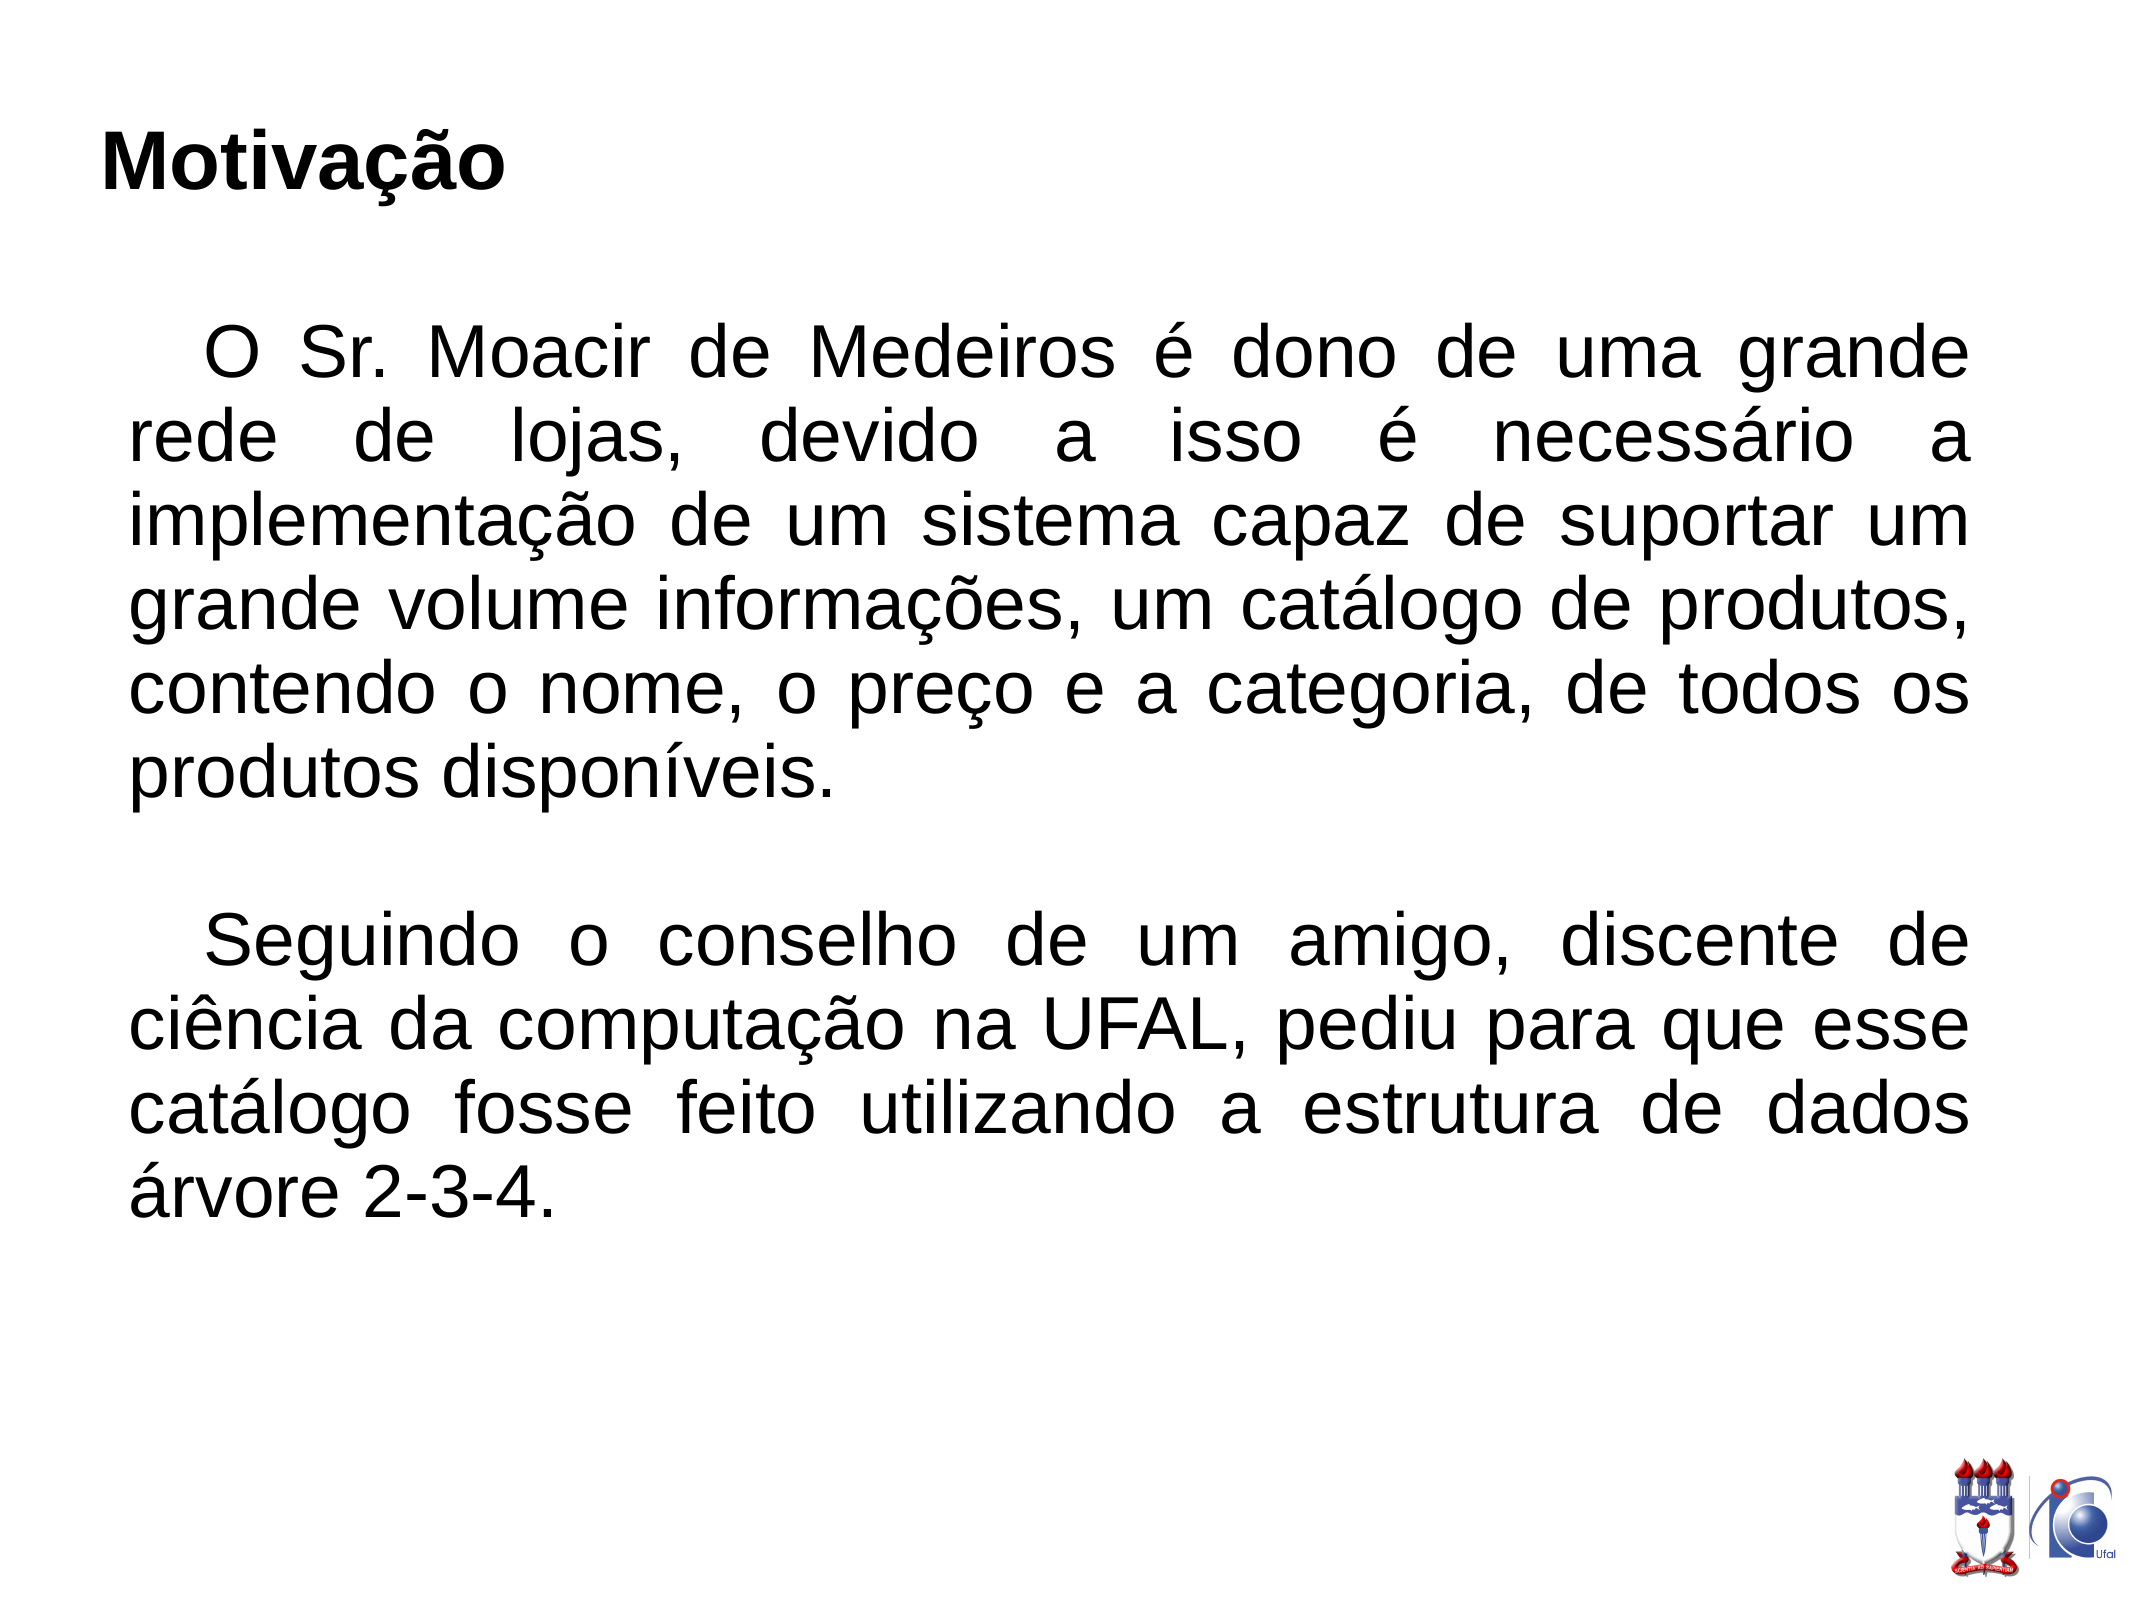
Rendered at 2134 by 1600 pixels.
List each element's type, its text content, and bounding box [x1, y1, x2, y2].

title Motivação [92, 72, 2042, 250]
list O Sr. Moacir de Medeiros é dono de uma grande rede de lojas, devido a isso é necessário a implementação de um sistema capaz de suportar um grande volume informações, um catálogo de produtos, contendo o nome, o preço e a categoria, de todos os produtos disponíveis. Seguindo o conselho de um amigo, discente de ciência da computação na UFAL, pediu para que esse catálogo fosse feito utilizando a estrutura de dados árvore 2-3-4. [120, 301, 1981, 1493]
picture [1948, 1456, 2020, 1579]
picture [2028, 1476, 2116, 1559]
